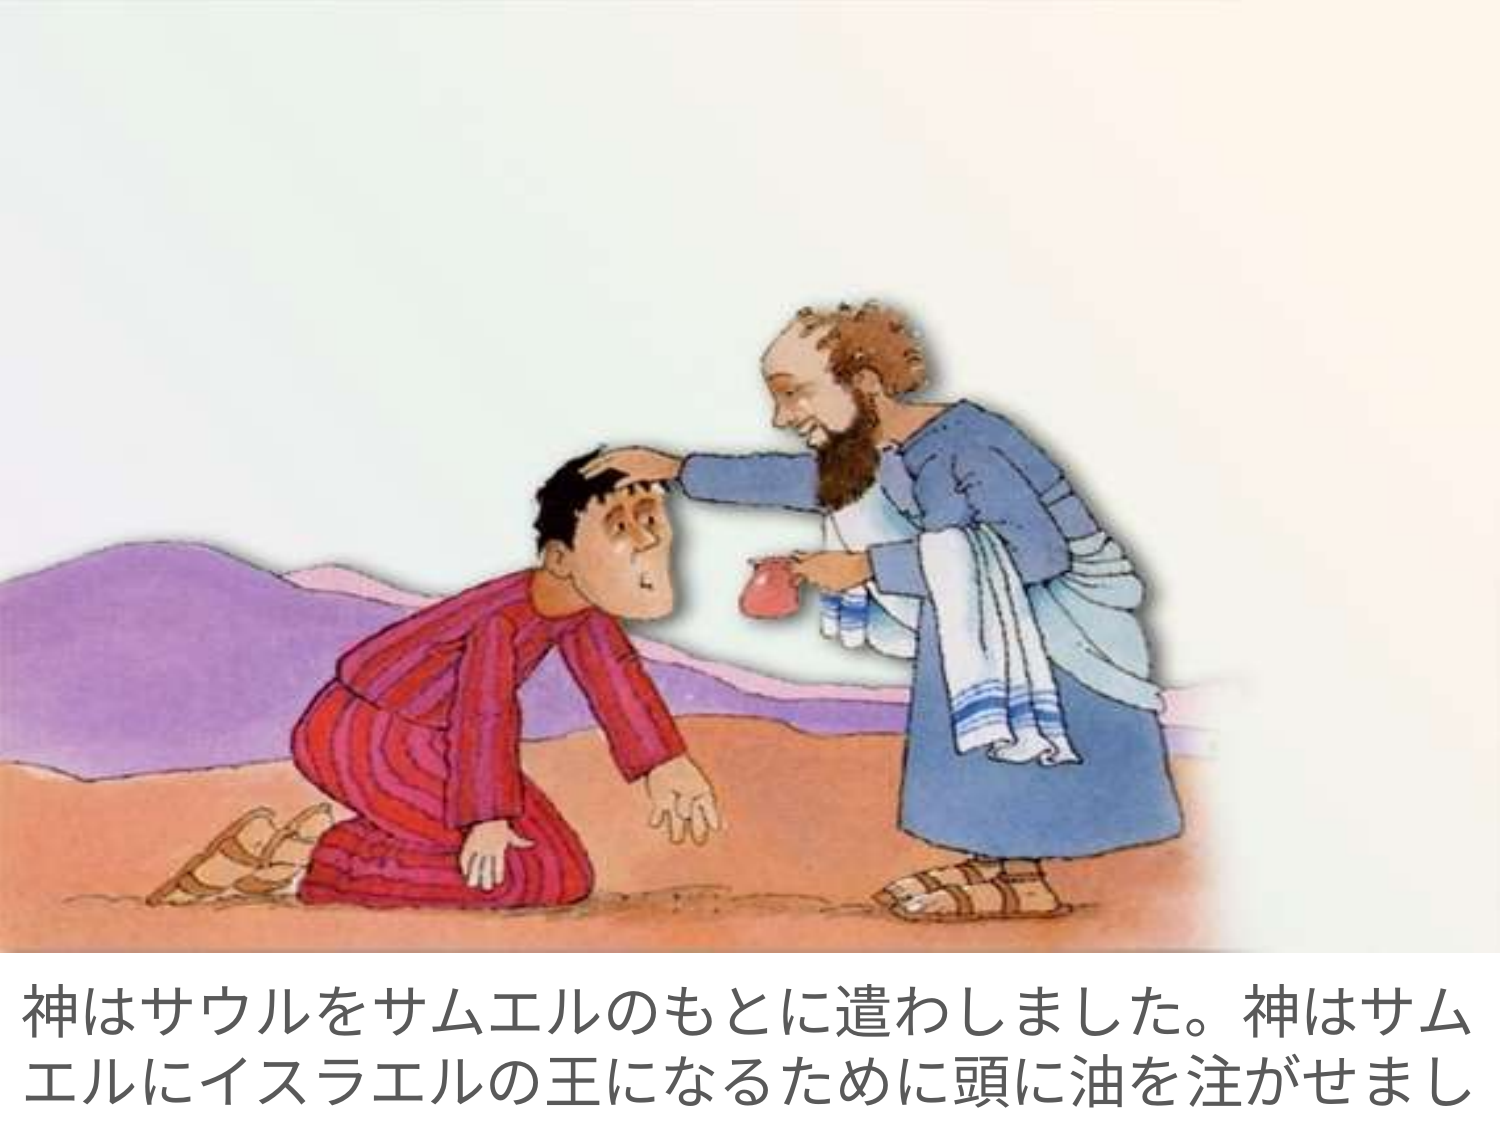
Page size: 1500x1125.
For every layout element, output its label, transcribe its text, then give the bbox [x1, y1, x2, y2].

picture [0, 0, 1500, 953]
text_box 神はサウルをサムエルのもとに遣わしました。神はサムエルにイスラエルの王になるために頭に油を注がせました。 [7, 967, 1493, 1125]
